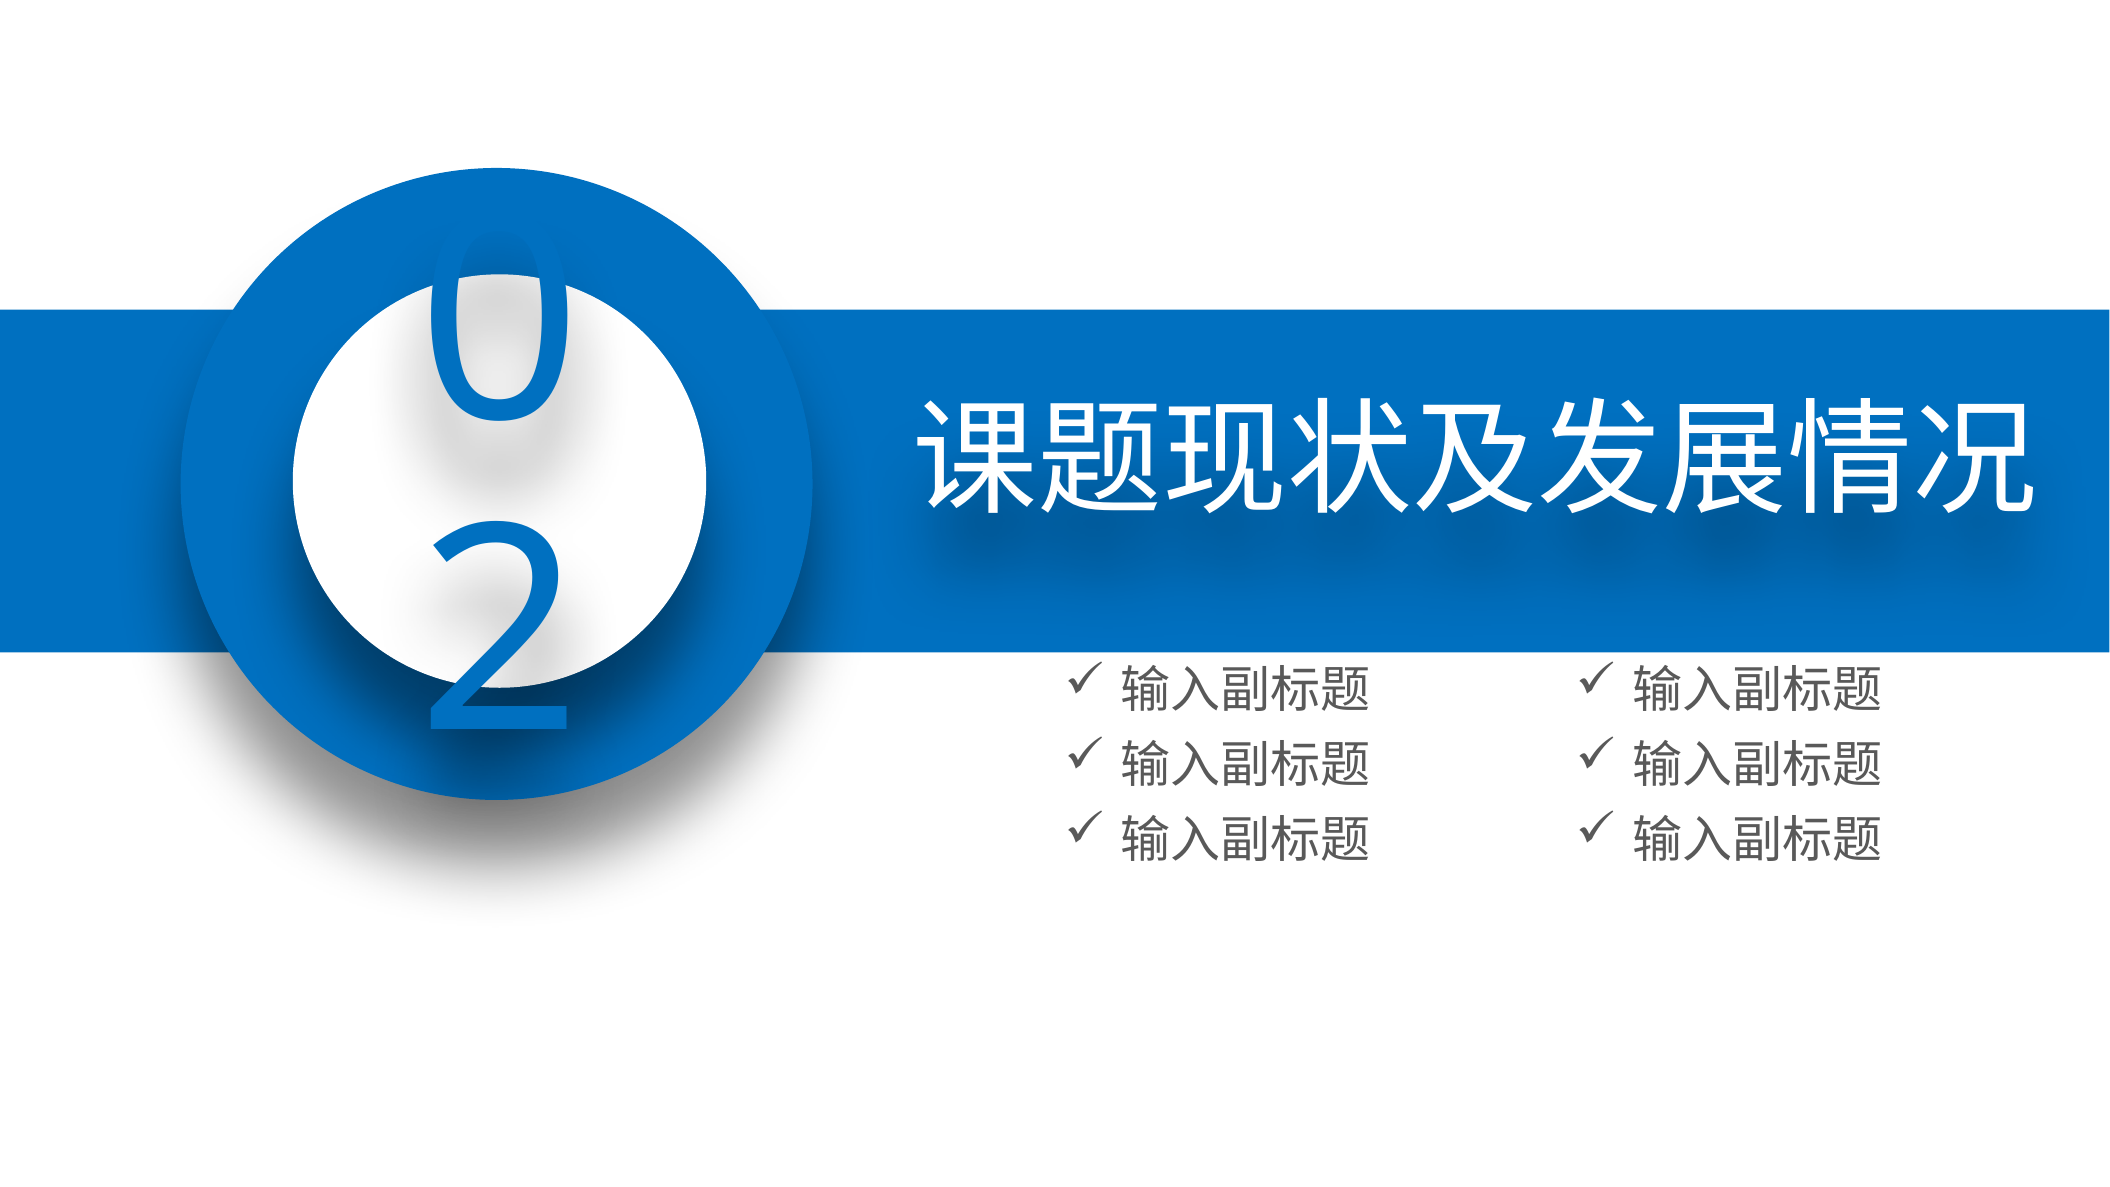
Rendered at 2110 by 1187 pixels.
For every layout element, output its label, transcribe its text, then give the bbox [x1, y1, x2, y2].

list 02 [325, 351, 674, 611]
list 输入副标题 输入副标题 输入副标题 [999, 657, 1437, 773]
list 输入副标题 输入副标题 输入副标题 [1510, 657, 1948, 773]
list 课题现状及发展情况 [872, 333, 2078, 594]
